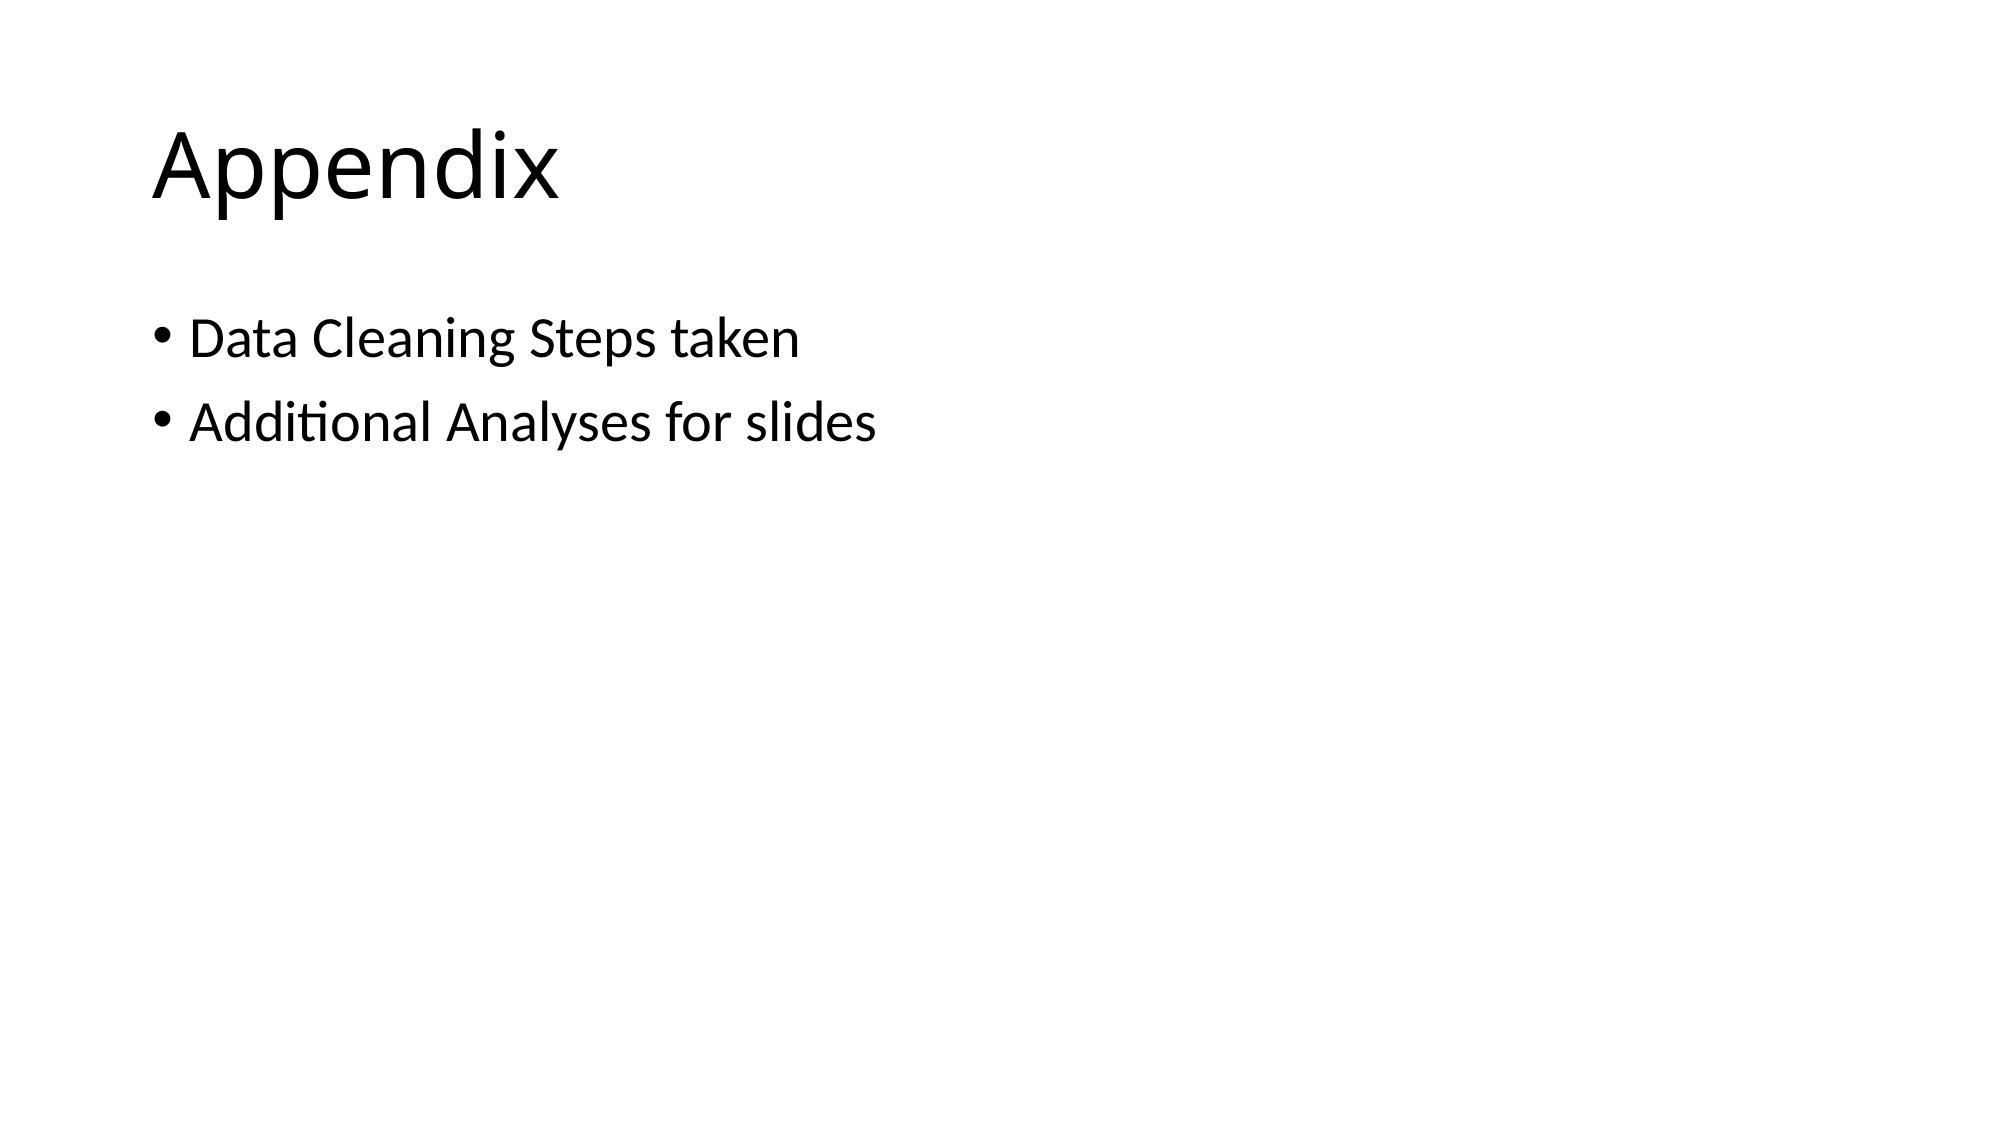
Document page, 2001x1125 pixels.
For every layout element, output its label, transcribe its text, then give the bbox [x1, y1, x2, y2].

list Data Cleaning Steps taken Additional Analyses for slides [137, 299, 1863, 1014]
title Appendix [137, 59, 1863, 278]
